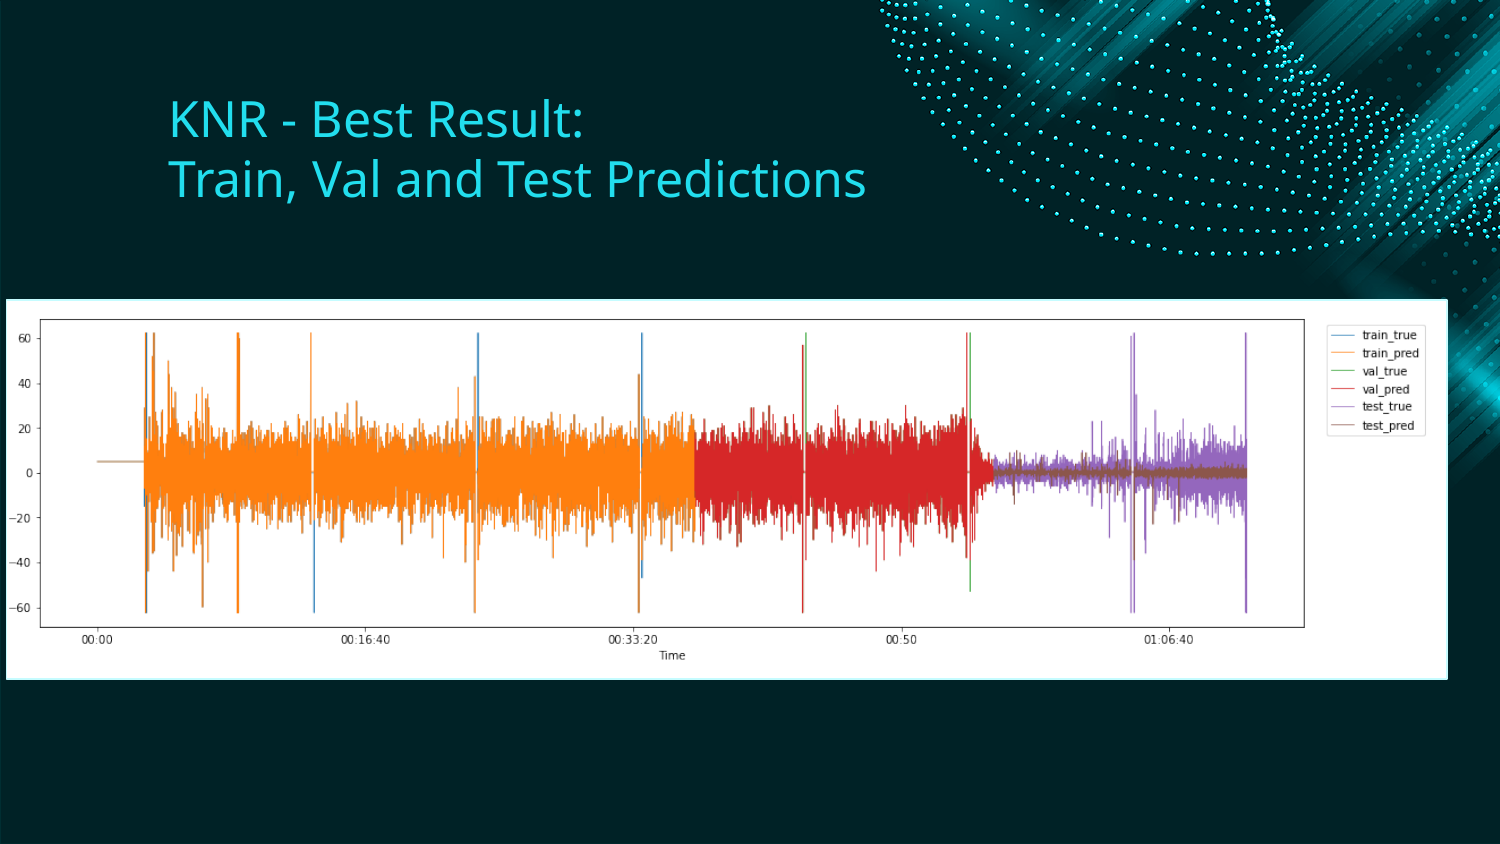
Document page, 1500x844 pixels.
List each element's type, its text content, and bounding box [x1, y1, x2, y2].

title KNR - Best Result: Train, Val and Test Predictions [153, 72, 914, 228]
picture [0, 0, 1500, 844]
text_box [6, 299, 1447, 679]
